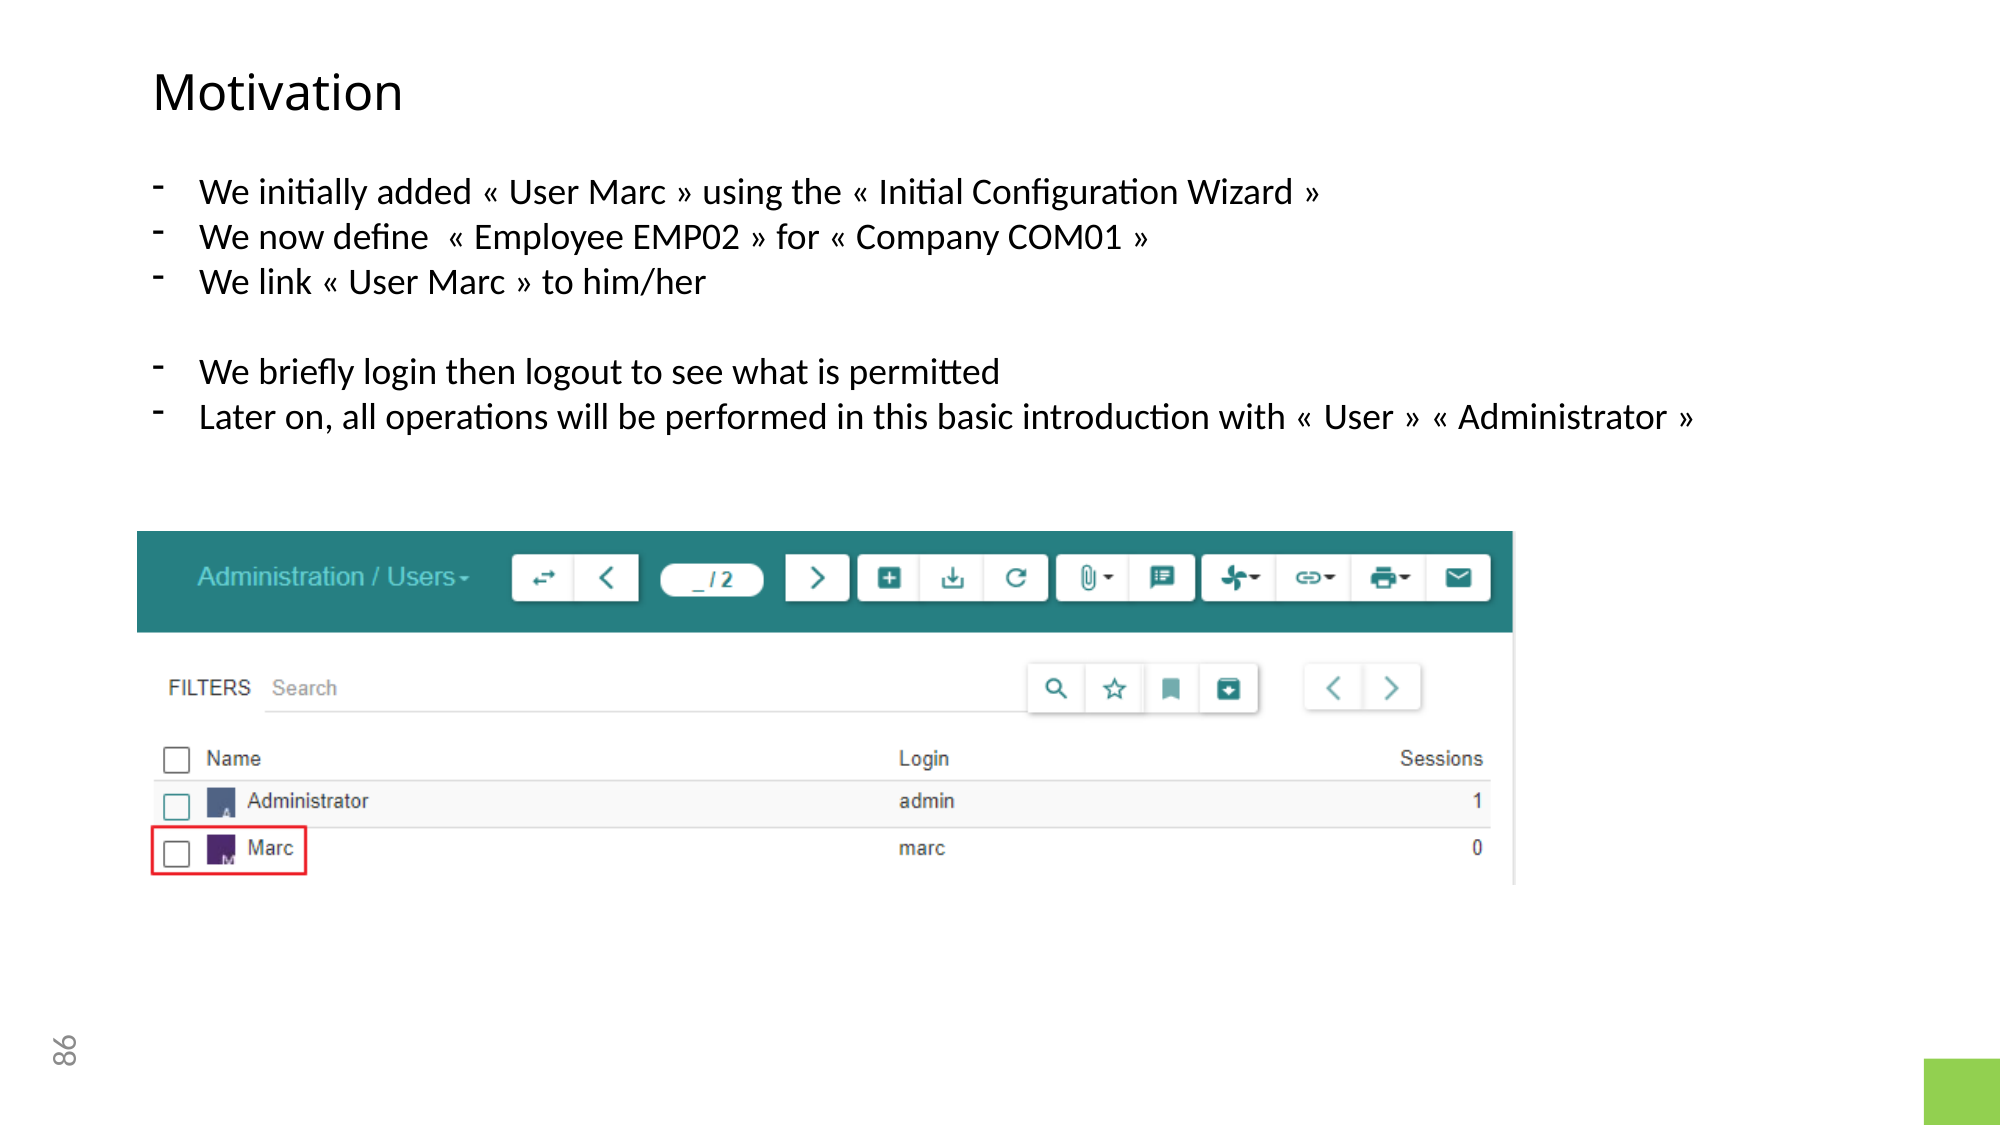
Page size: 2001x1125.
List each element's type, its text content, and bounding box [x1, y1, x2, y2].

picture [137, 531, 1516, 885]
title Motivation [137, 59, 1863, 136]
slide_number 86 [32, 995, 93, 1108]
text_box [1923, 1058, 2000, 1125]
text_box We initially added « User Marc » using the « Initial Configuration Wizard » We now define « Employee EMP02 » for « Company COM01 » We link « User Marc » to him/her We briefly login then logout to see what is permitted Later on, all operations will be performed in this basic introduction with « User » « Administrator » [137, 160, 1773, 490]
